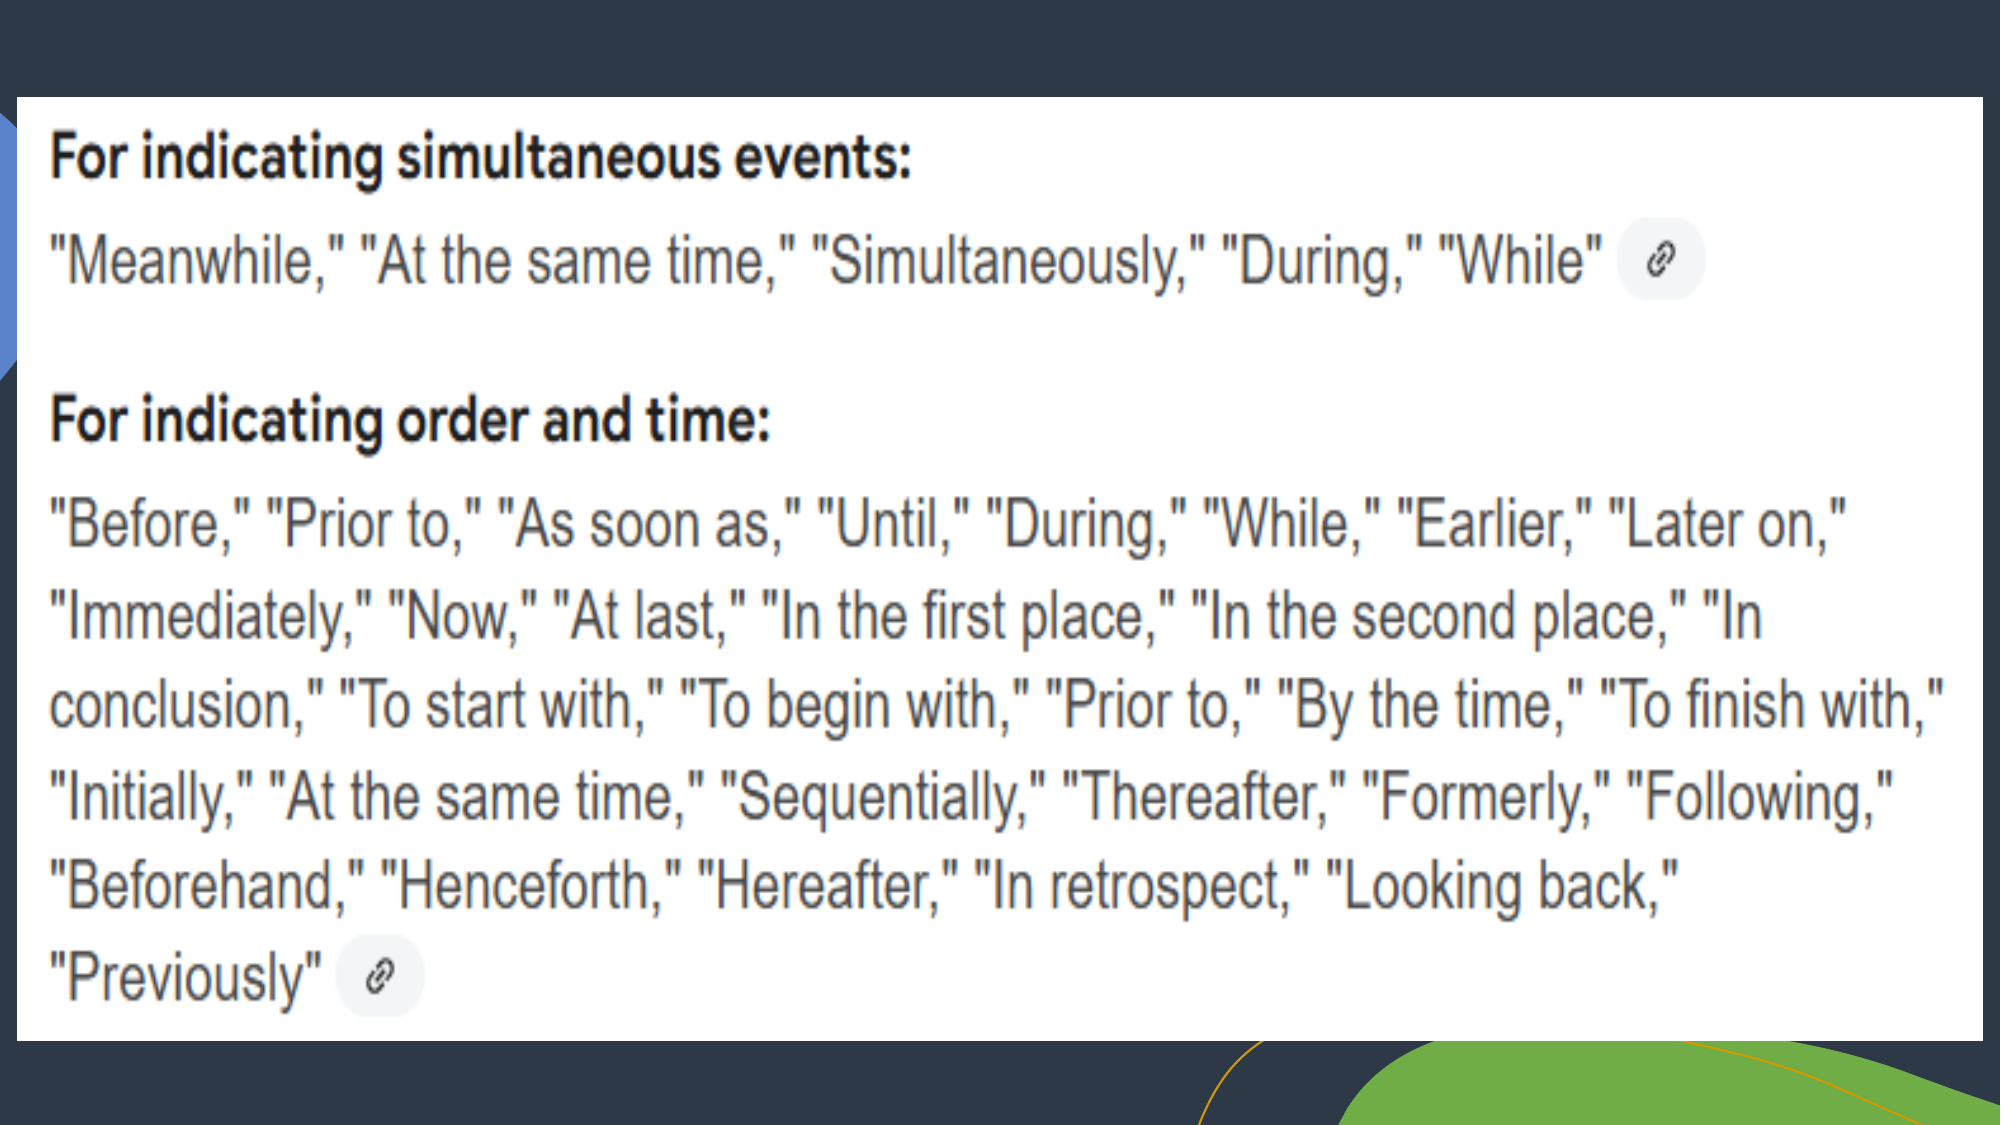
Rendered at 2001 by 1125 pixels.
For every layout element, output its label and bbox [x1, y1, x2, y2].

picture [17, 97, 1983, 1042]
